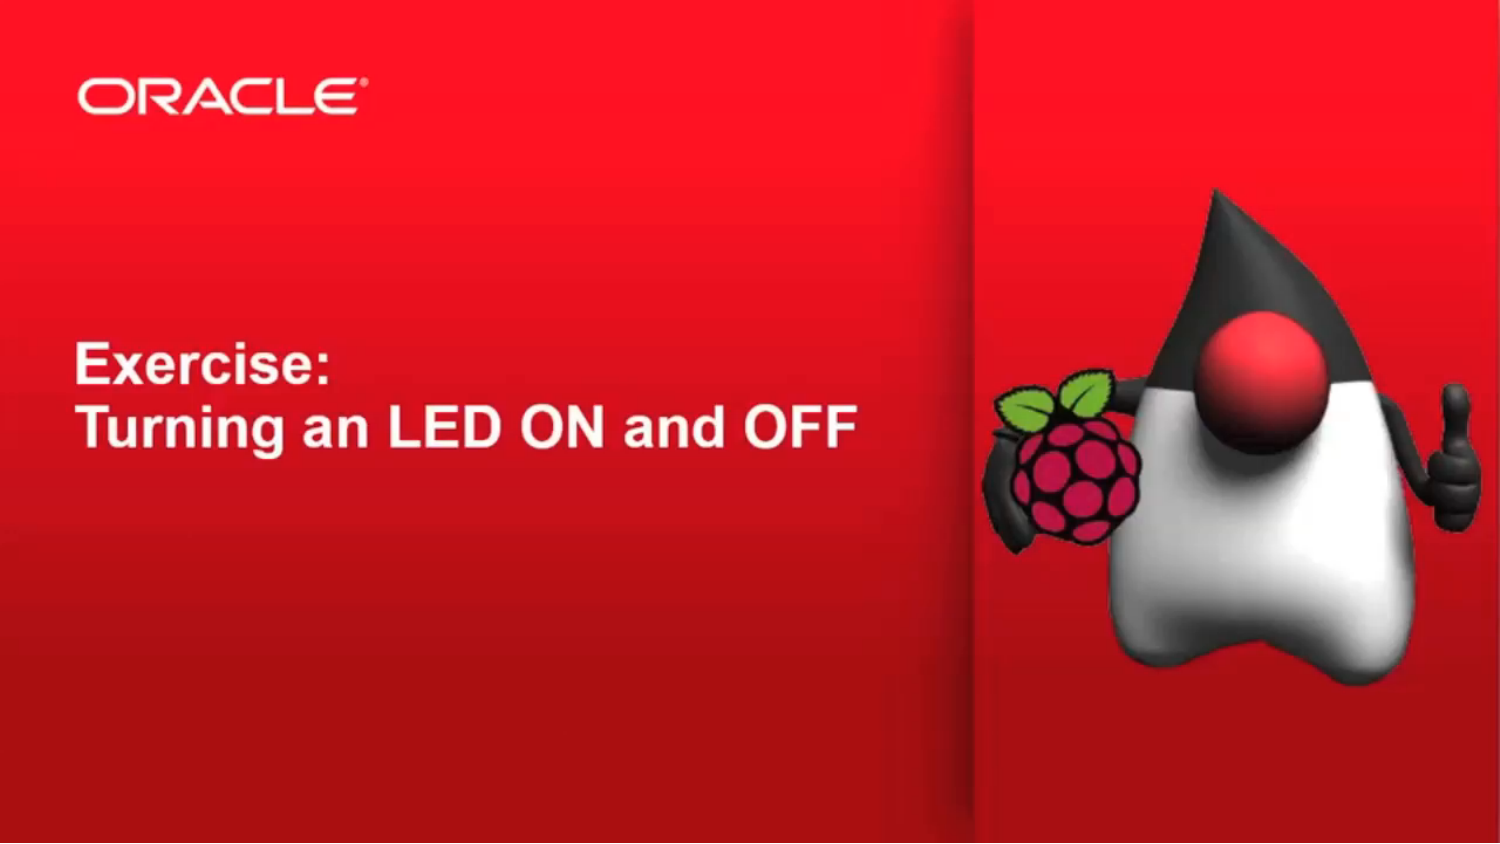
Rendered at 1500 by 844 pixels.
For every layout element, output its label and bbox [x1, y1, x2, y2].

text_box [0, 0, 1500, 844]
